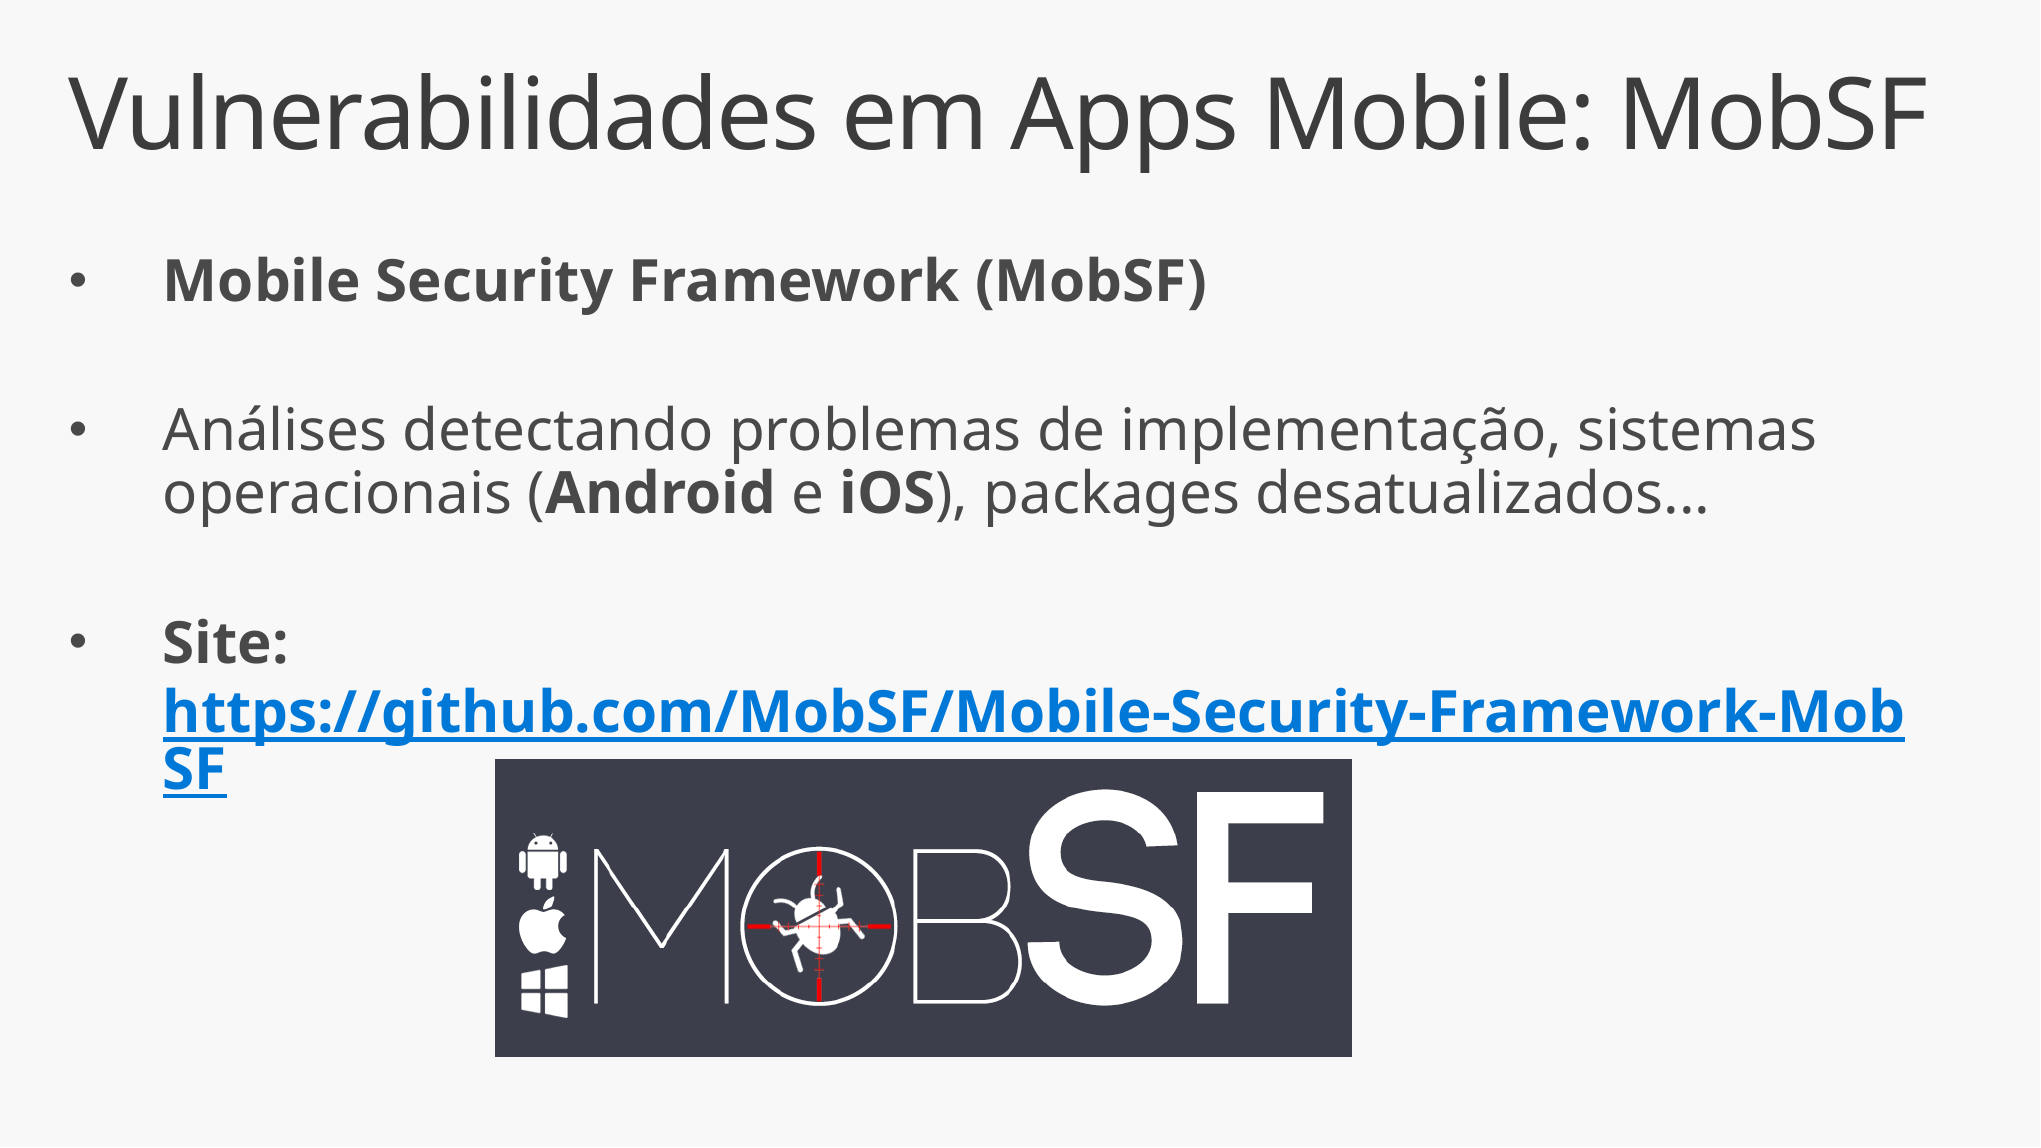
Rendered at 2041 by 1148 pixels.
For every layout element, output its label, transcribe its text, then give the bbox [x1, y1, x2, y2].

picture [494, 759, 1352, 1057]
list Mobile Security Framework (MobSF) Análises detectando problemas de implementação, sistemas operacionais (Android e iOS), packages desatualizados... Site: https://github.com/MobSF/Mobile-Security-Framework-MobSF [45, 236, 1933, 783]
title Vulnerabilidades em Apps Mobile: MobSF [45, 48, 1996, 199]
